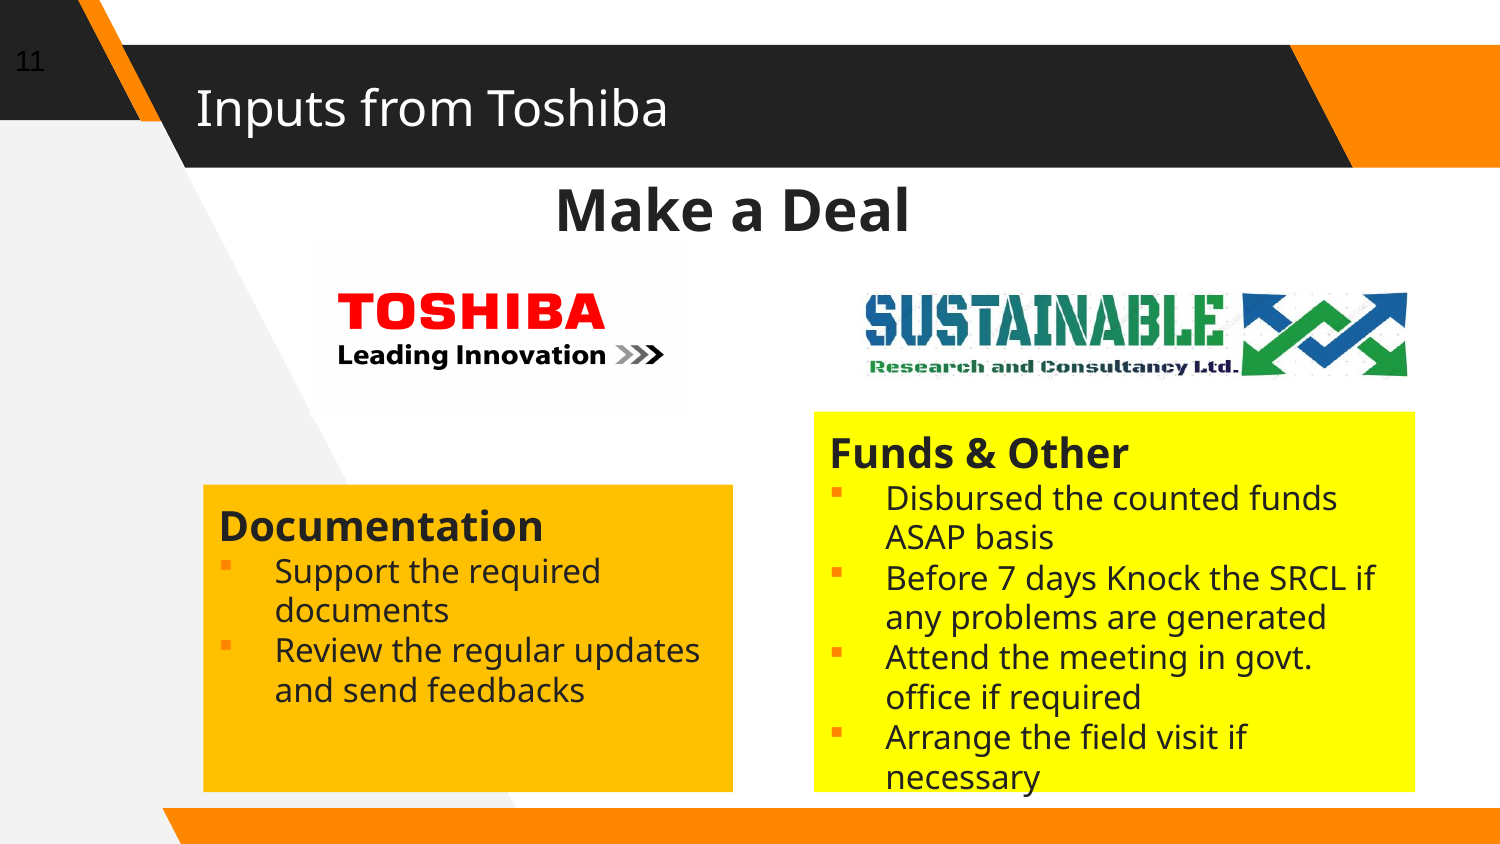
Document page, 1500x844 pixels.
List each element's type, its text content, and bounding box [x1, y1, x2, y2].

title Inputs from Toshiba [181, 45, 1285, 157]
list Make a Deal [181, 157, 1285, 353]
picture [859, 290, 1414, 380]
list Documentation Support the required documents Review the regular updates and send feedbacks [203, 484, 733, 793]
picture [310, 240, 685, 417]
list Funds & Other Disbursed the counted funds ASAP basis Before 7 days Knock the SRCL if any problems are generated Attend the meeting in govt. office if required Arrange the field visit if necessary [814, 411, 1416, 793]
slide_number 11 [0, 0, 98, 121]
